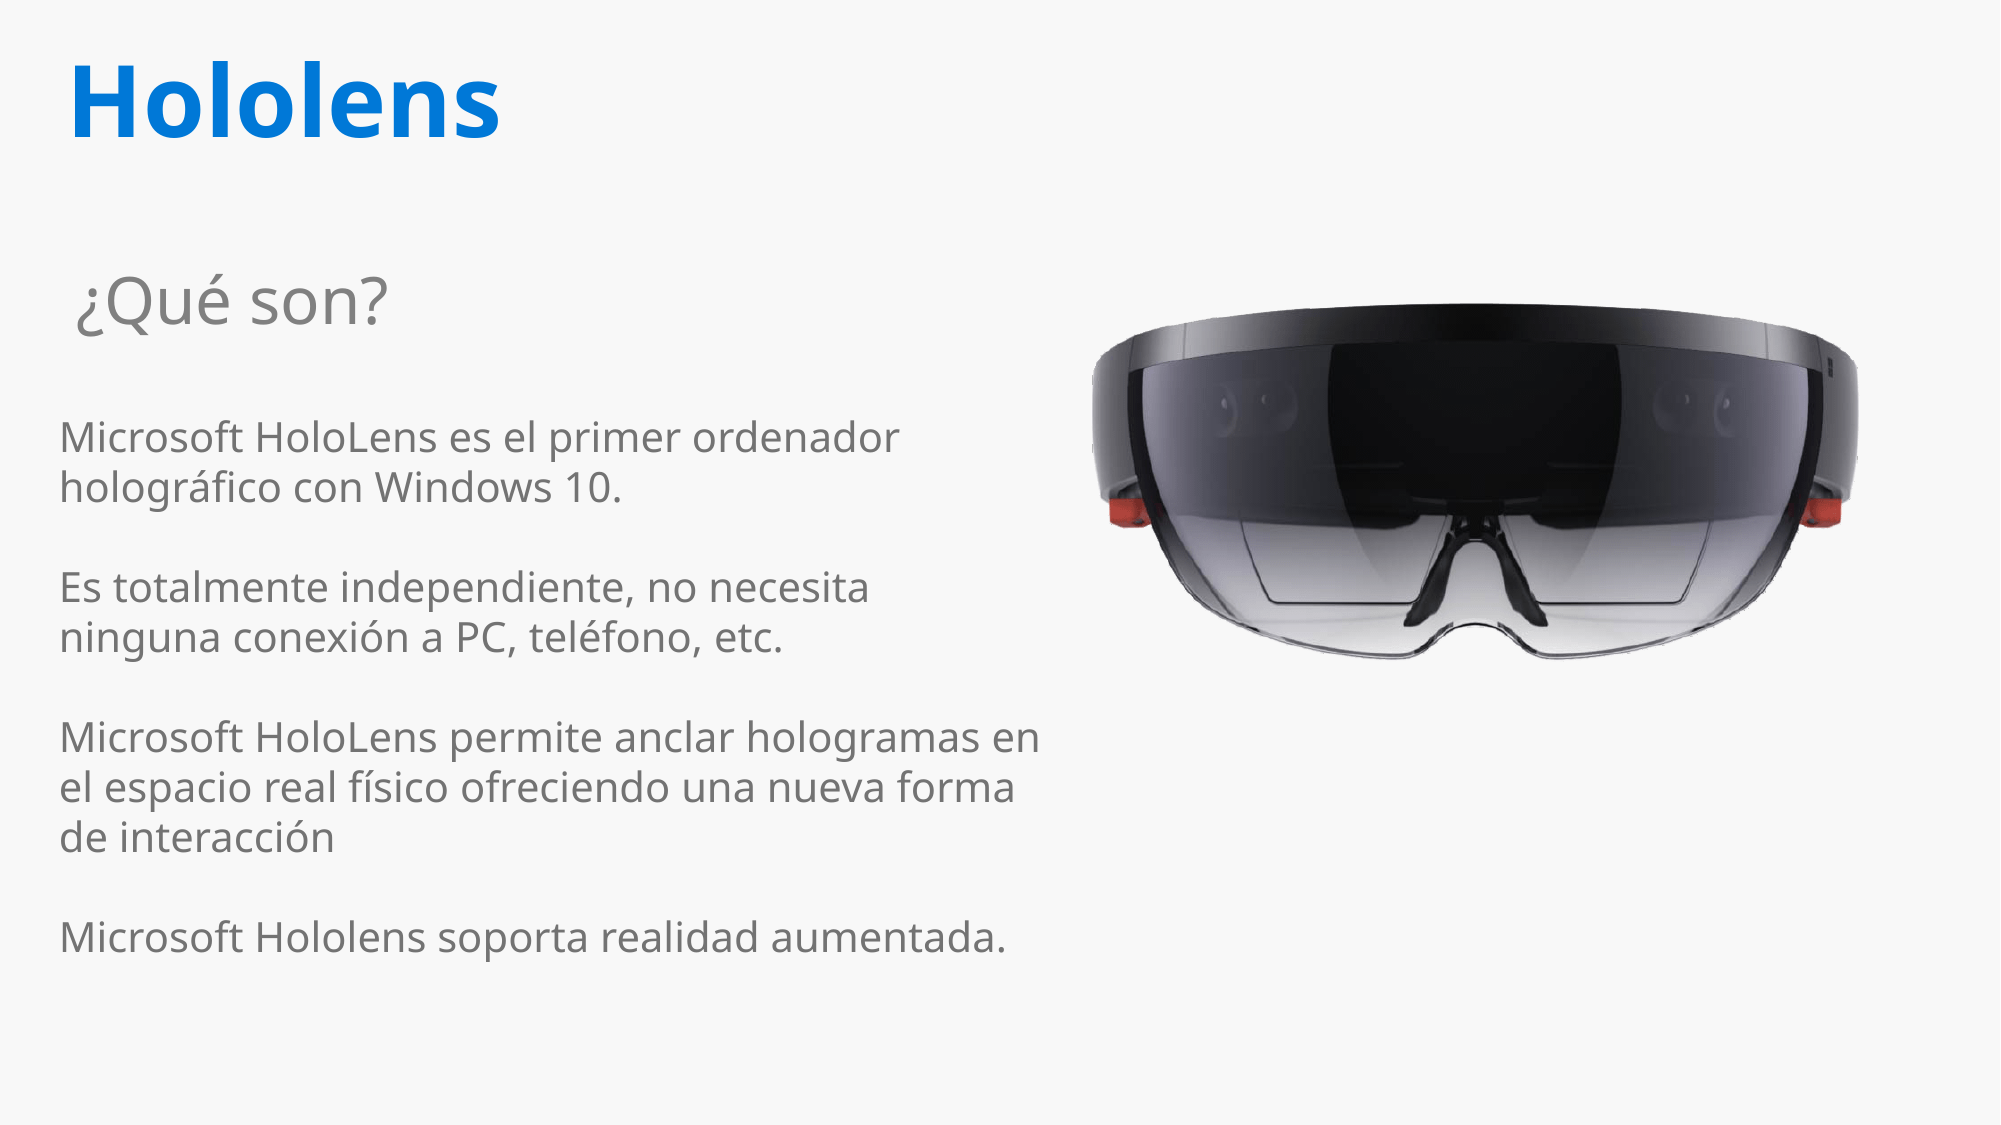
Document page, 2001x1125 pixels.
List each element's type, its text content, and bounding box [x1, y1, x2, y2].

text_box ¿Qué son? [46, 235, 956, 362]
title Hololens [44, 33, 1956, 195]
text_box Microsoft HoloLens es el primer ordenador holográfico con Windows 10. Es totalmente independiente, no necesita ninguna conexión a PC, teléfono, etc. Microsoft HoloLens permite anclar hologramas en el espacio real físico ofreciendo una nueva forma de interacción Microsoft Hololens soporta realidad aumentada. [44, 403, 1058, 969]
picture [1084, 274, 1866, 740]
